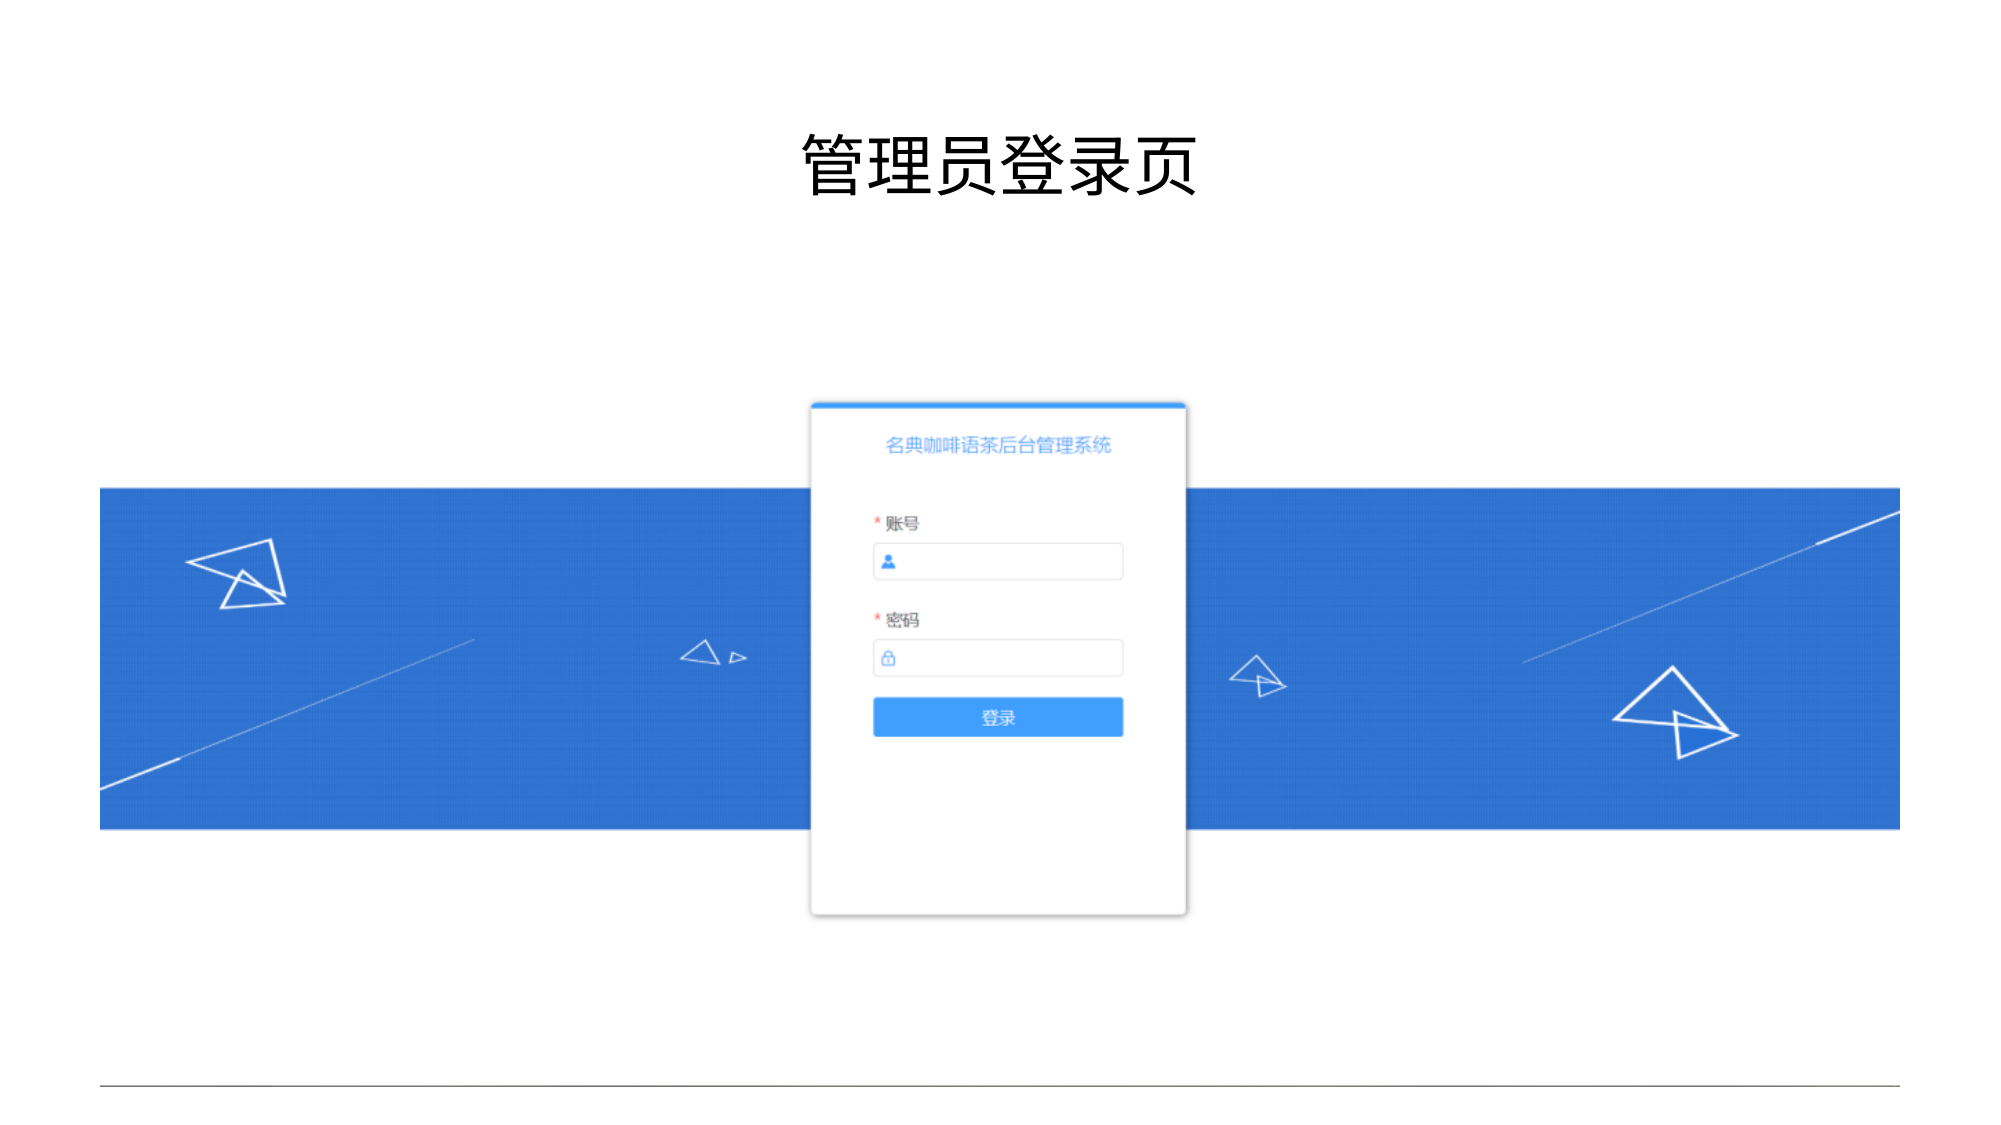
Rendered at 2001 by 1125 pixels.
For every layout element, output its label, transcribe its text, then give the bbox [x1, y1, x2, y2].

title 管理员登录页 [137, 59, 1863, 234]
picture [99, 234, 1900, 1087]
